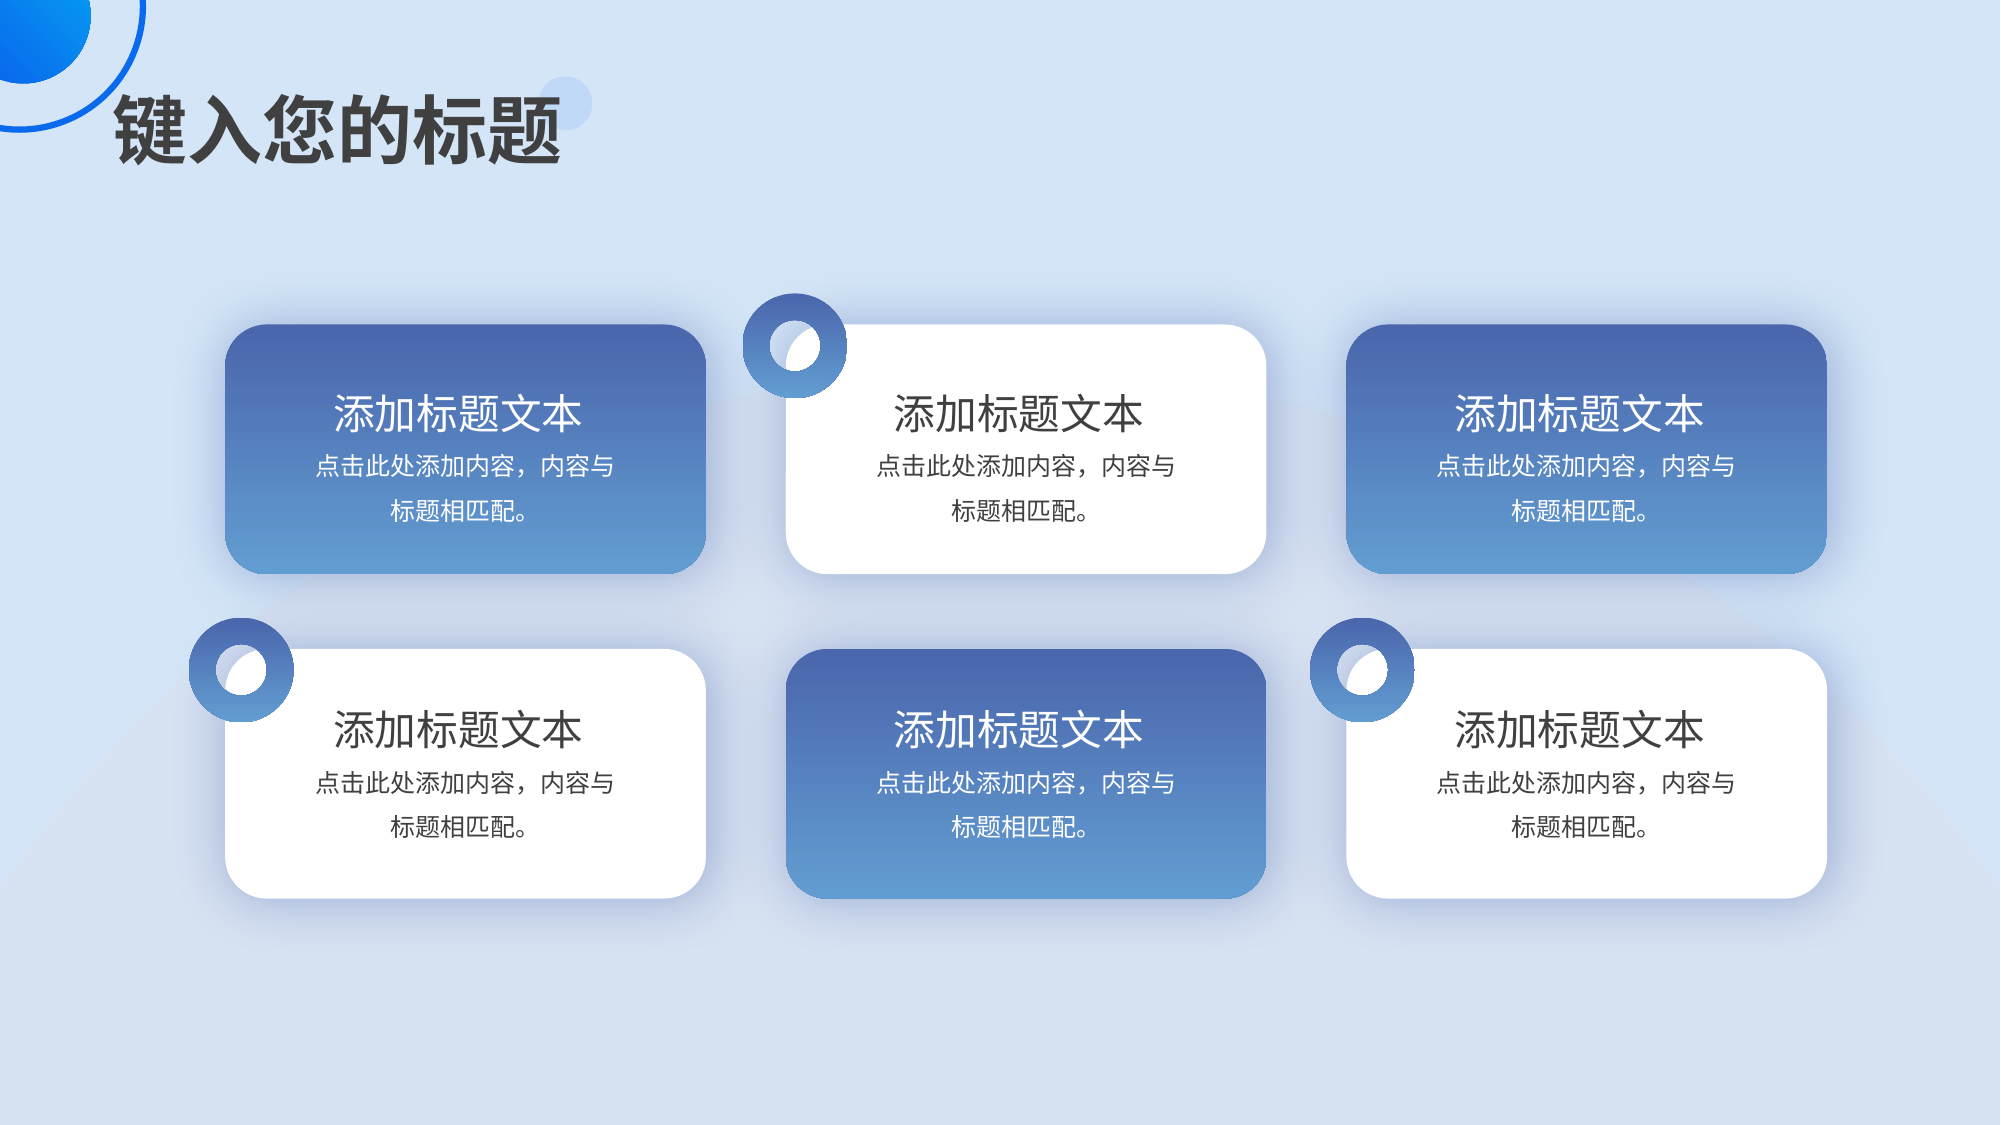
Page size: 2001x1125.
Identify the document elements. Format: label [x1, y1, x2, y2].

text_box [0, 293, 2000, 1125]
